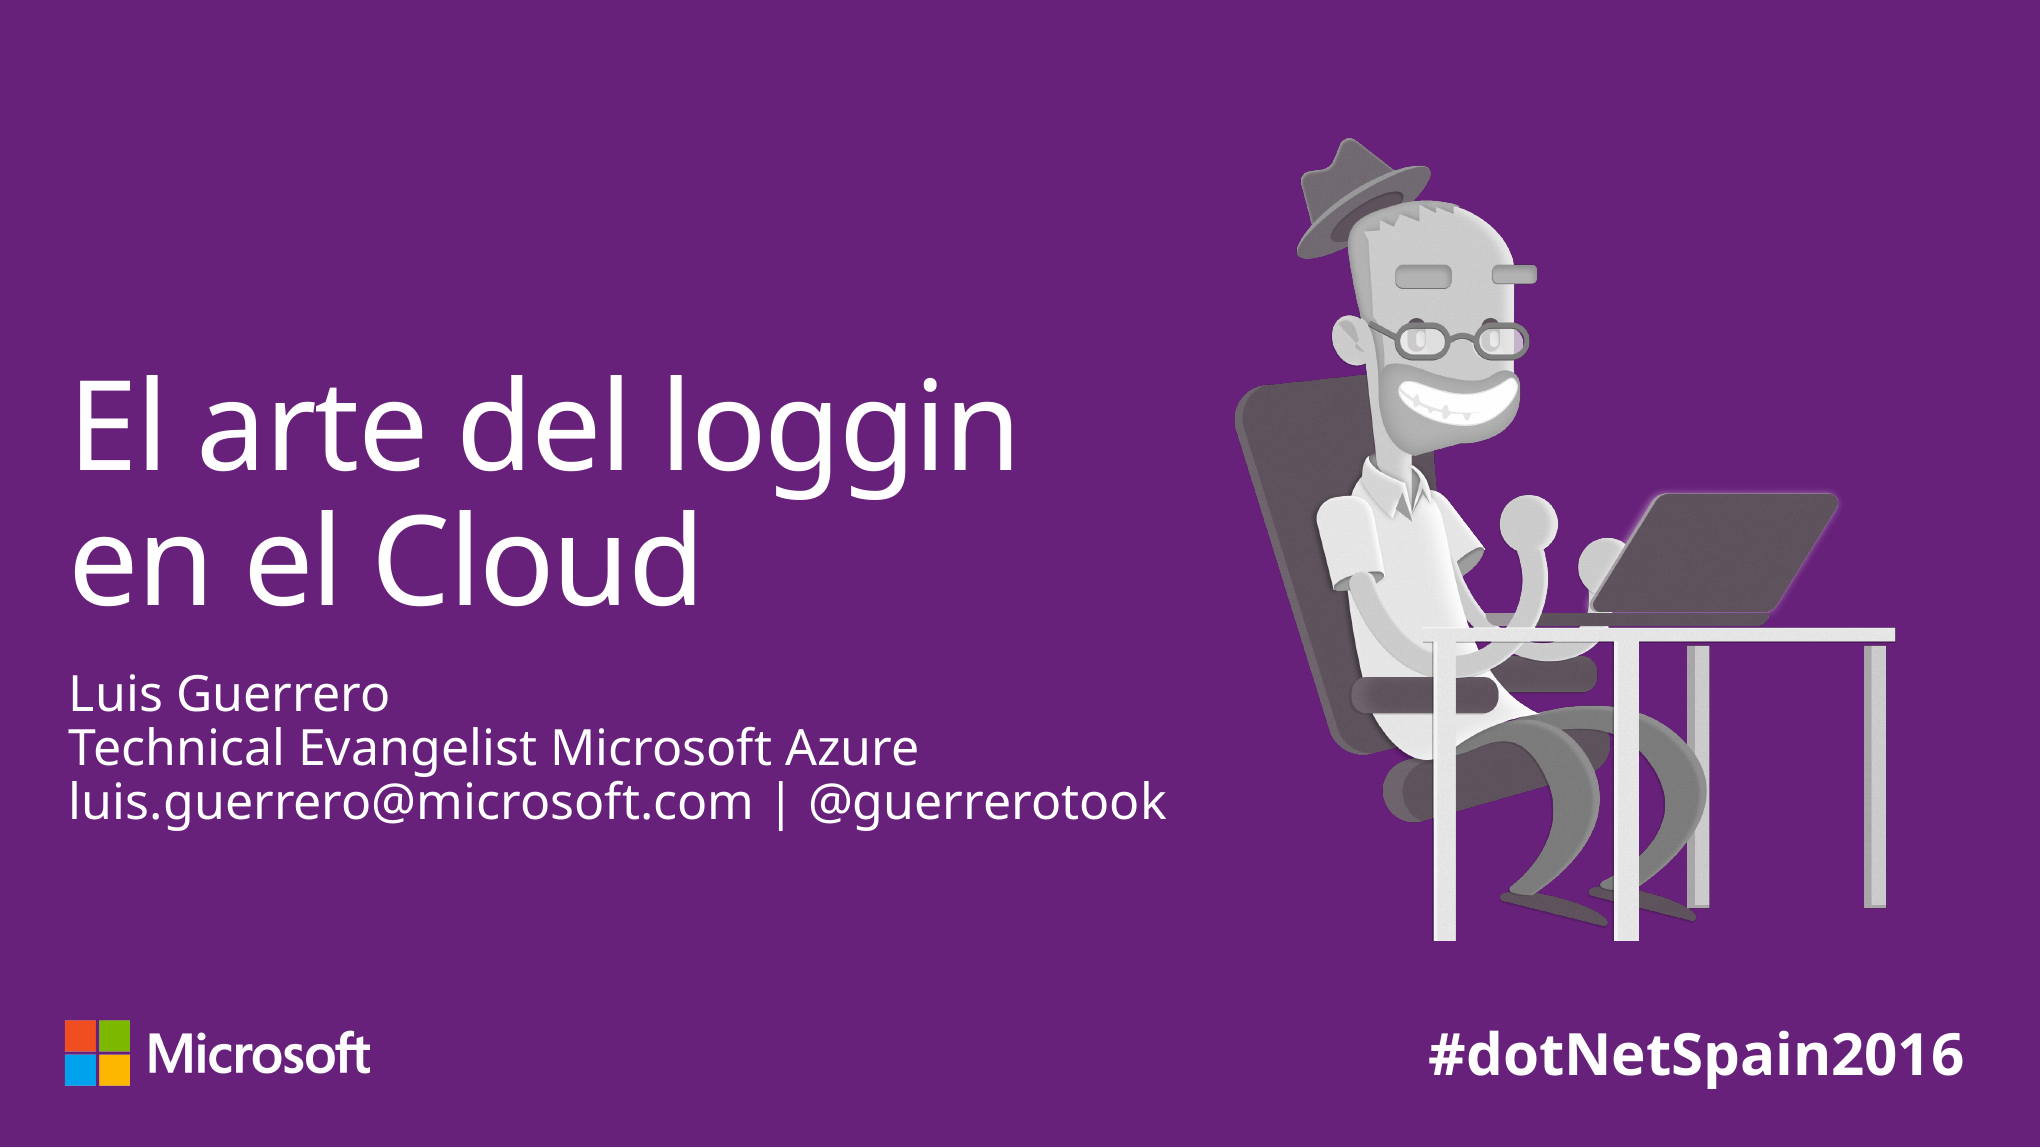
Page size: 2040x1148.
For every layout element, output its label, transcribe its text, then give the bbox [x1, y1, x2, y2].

list Luis Guerrero Technical Evangelist Microsoft Azure luis.guerrero@microsoft.com | @guerrerotook [45, 653, 1195, 849]
picture [1182, 111, 1946, 977]
title El arte del loggin en el Cloud [45, 347, 1195, 649]
picture [0, 955, 435, 1148]
